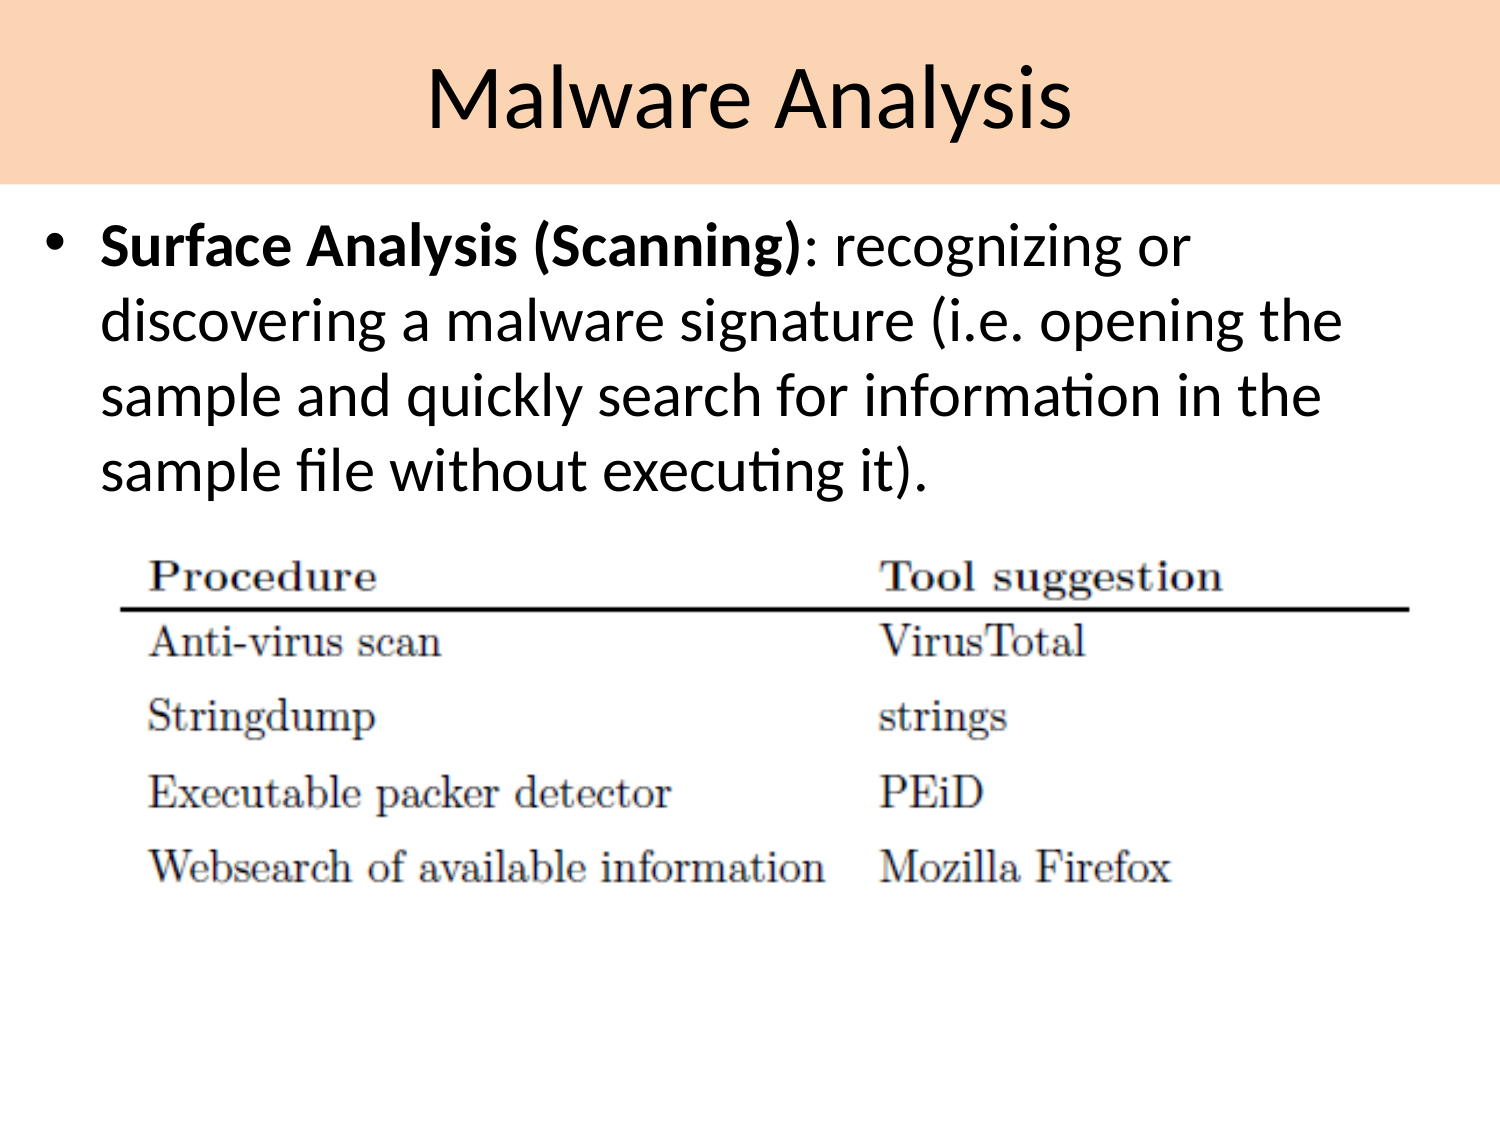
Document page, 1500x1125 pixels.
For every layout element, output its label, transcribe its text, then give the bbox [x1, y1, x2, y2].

picture [107, 538, 1424, 900]
text_box Surface Analysis (Scanning): recognizing or discovering a malware signature (i.e. opening the sample and quickly search for information in the sample file without executing it). [29, 196, 1471, 1035]
text_box Malware Analysis [0, 0, 1500, 185]
